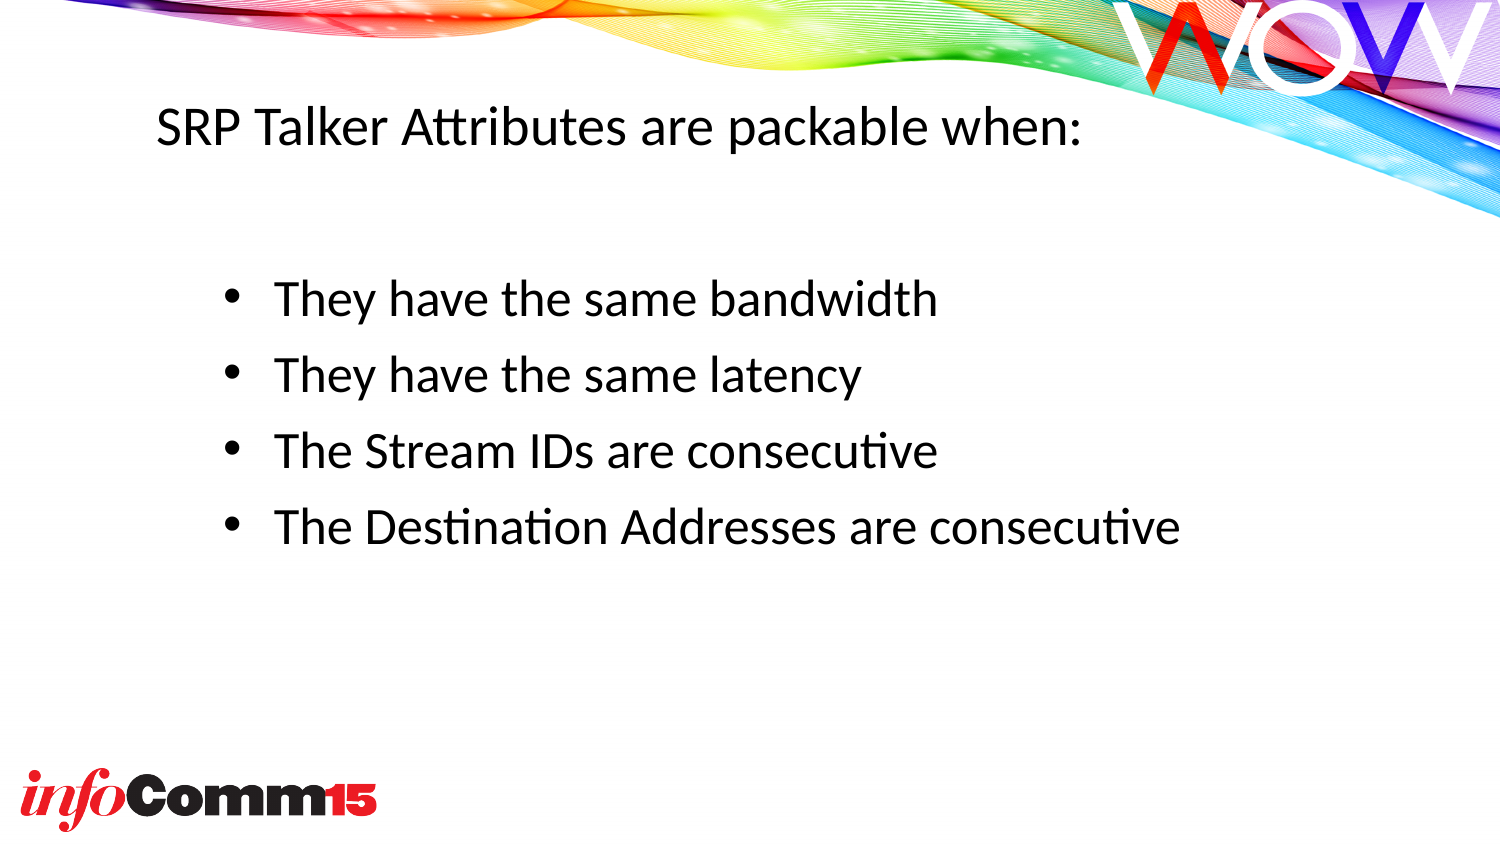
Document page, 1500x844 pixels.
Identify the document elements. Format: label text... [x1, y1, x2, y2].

picture [0, 0, 1500, 844]
text_box They have the same bandwidth They have the same latency The Stream IDs are consecutive The Destination Addresses are consecutive [216, 256, 1332, 682]
text_box SRP Talker Attributes are packable when: [149, 76, 1292, 170]
